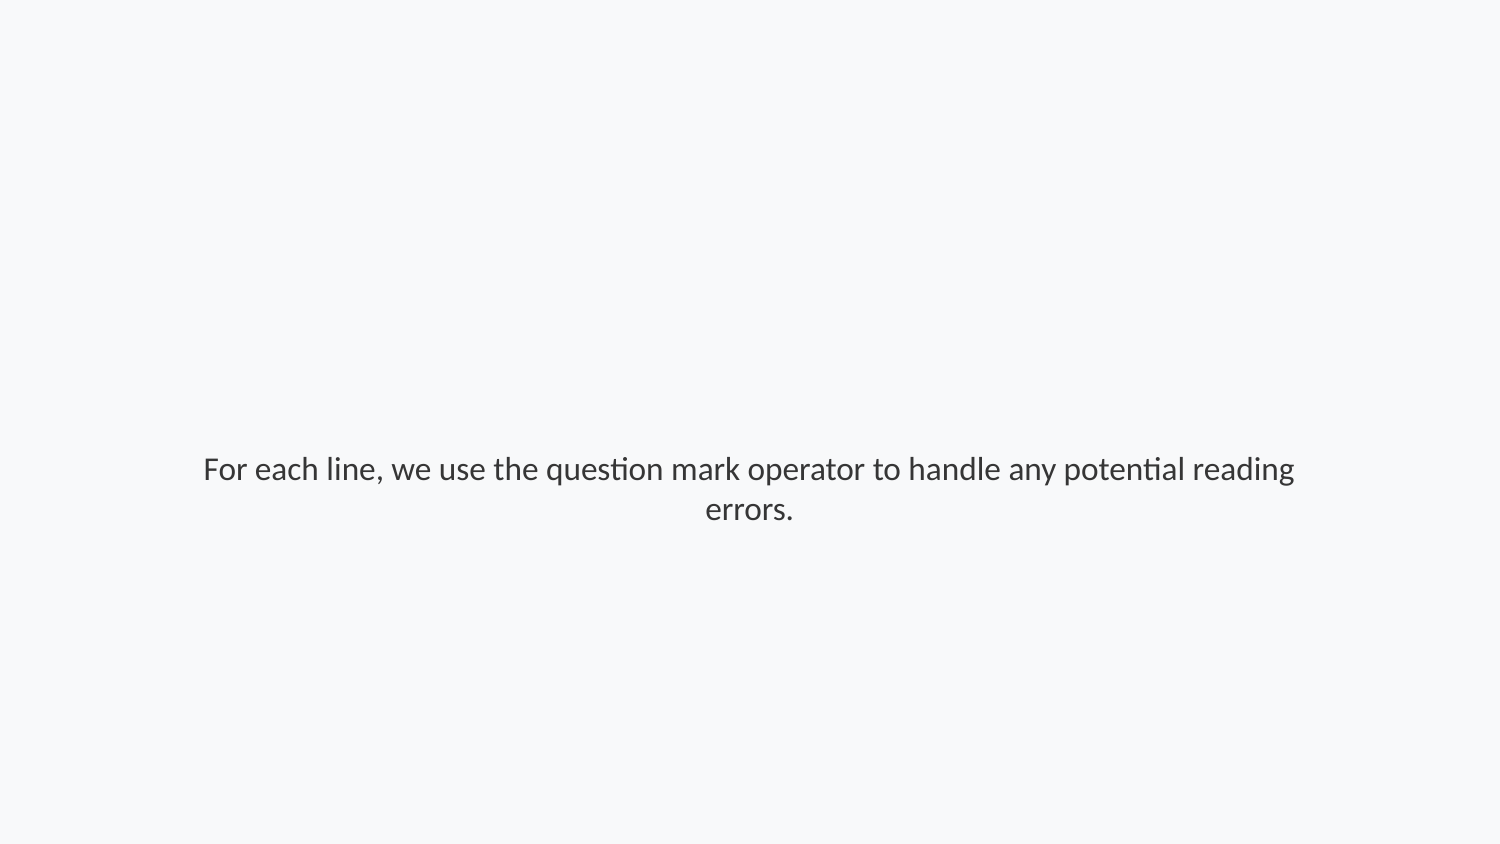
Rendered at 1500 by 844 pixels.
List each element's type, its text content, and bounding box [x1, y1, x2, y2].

text_box For each line, we use the question mark operator to handle any potential reading errors. [149, 299, 1350, 675]
